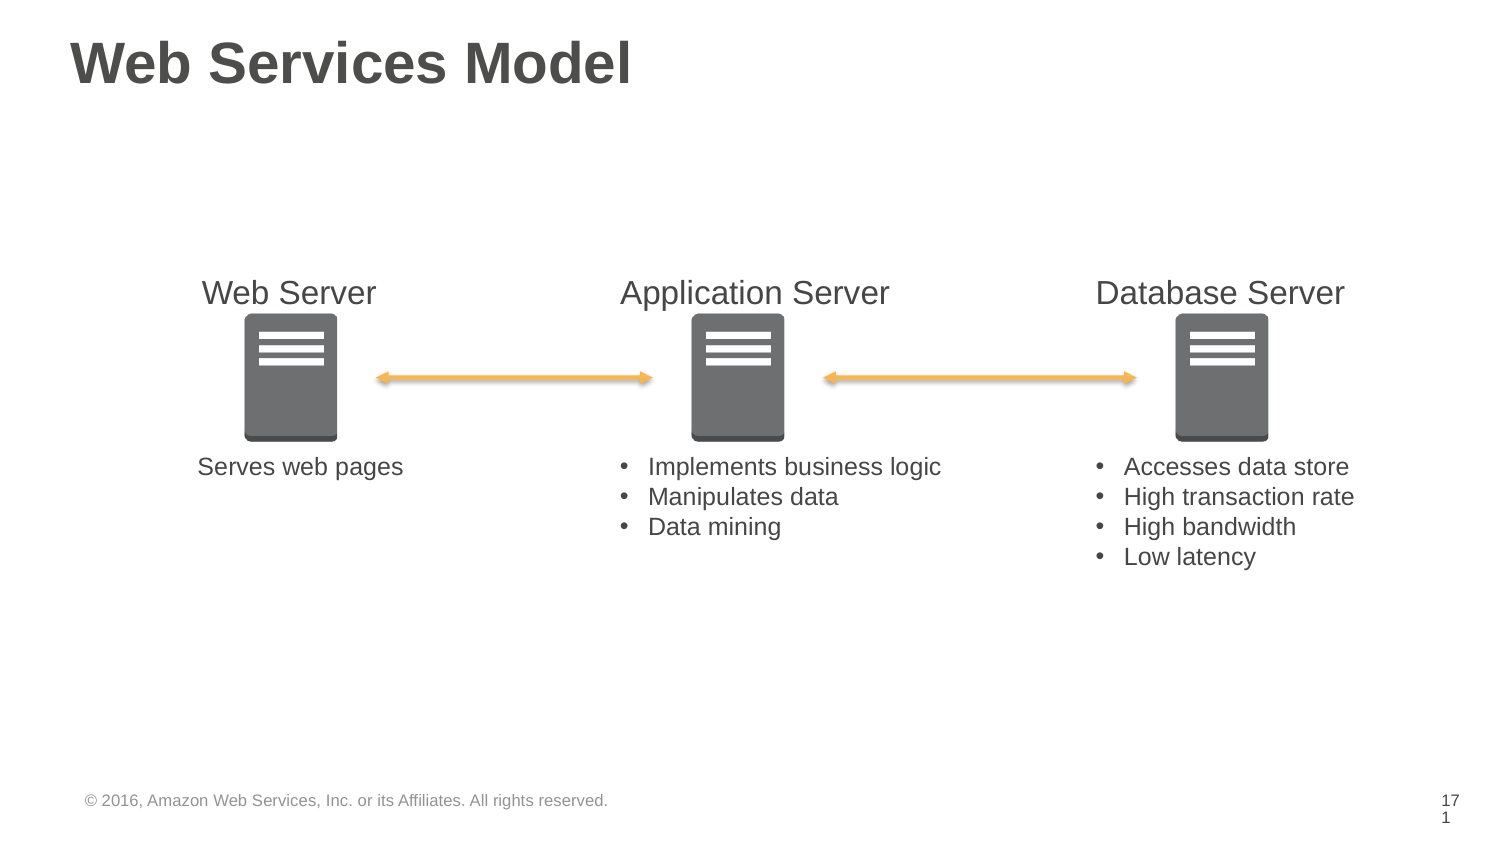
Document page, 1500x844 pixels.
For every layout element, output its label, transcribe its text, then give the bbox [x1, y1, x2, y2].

text_box [244, 313, 338, 442]
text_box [372, 369, 658, 393]
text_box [819, 369, 1142, 393]
title Web Services Model [68, 22, 636, 166]
footer © 2016, Amazon Web Services, Inc. or its Affiliates. All rights reserved. [82, 789, 613, 844]
text_box Accesses data store High transaction rate High bandwidth Low latency [1093, 448, 1356, 571]
text_box Implements business logic Manipulates data Data mining [617, 448, 943, 541]
text_box Web Server [199, 269, 380, 312]
text_box [691, 313, 785, 442]
text_box [1175, 313, 1269, 442]
text_box Database Server [1093, 269, 1348, 312]
text_box Serves web pages [195, 448, 406, 481]
text_box Application Server [617, 269, 892, 312]
slide_number ‹#› [1426, 789, 1467, 844]
